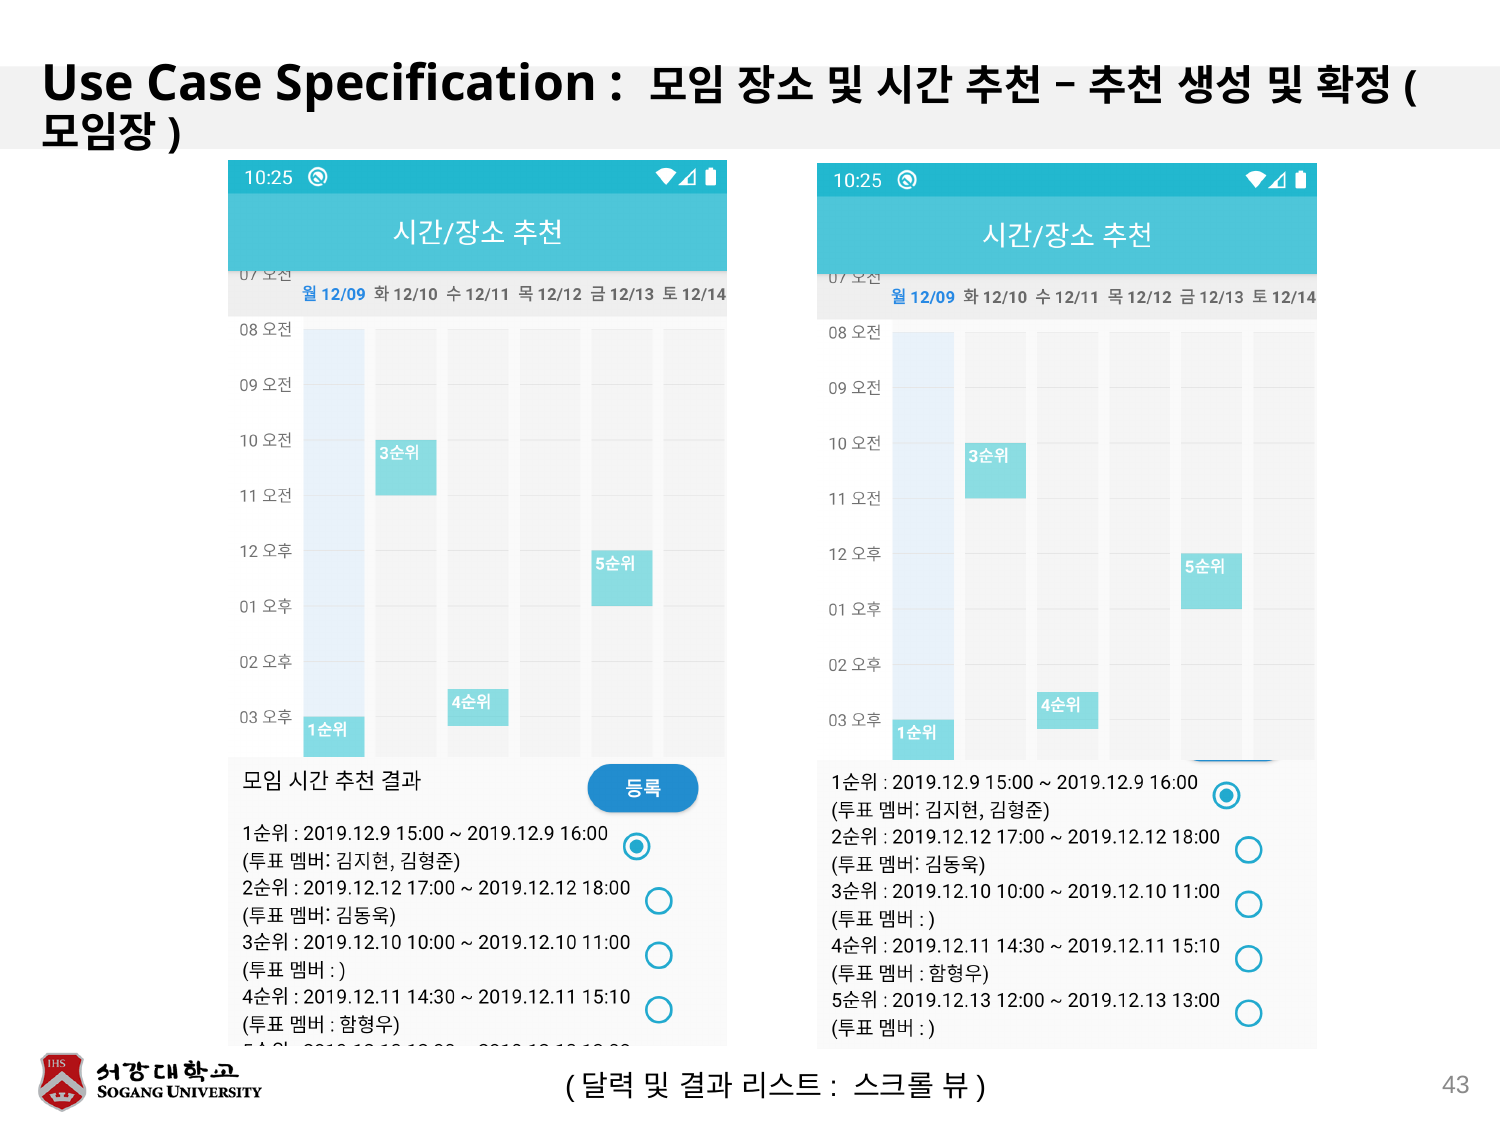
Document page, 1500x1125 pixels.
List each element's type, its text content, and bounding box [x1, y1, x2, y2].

picture [817, 163, 1317, 1049]
title Use Case Specification : 모임 장소 및 시간 추천 – 추천 생성 및 확정(모임장) [26, 64, 1498, 149]
slide_number 43 [1147, 1053, 1485, 1114]
text_box (달력 및 결과 리스트: 스크롤 뷰) [550, 1060, 1013, 1110]
picture [0, 160, 727, 1125]
